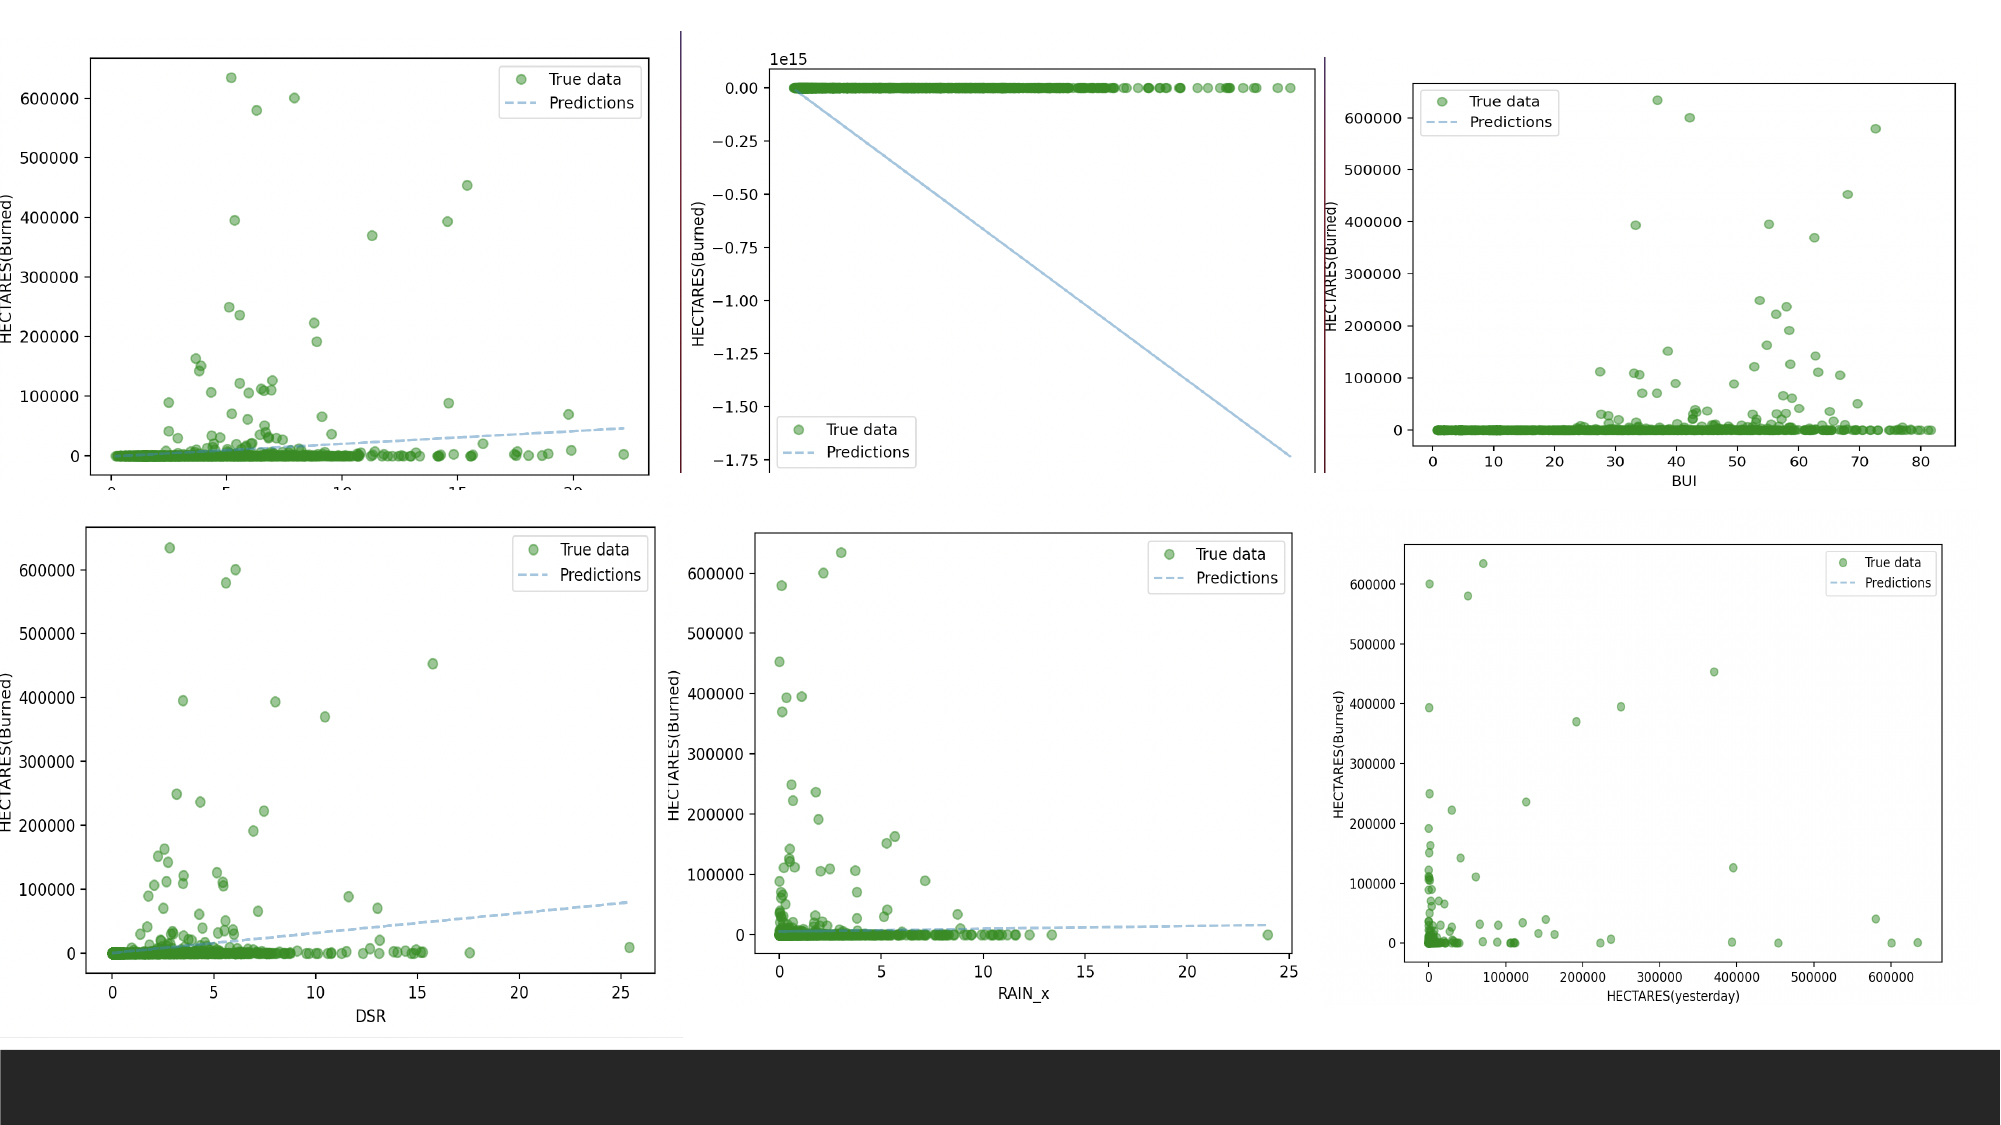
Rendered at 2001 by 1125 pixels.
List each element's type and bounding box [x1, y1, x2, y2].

picture [0, 30, 1980, 1039]
